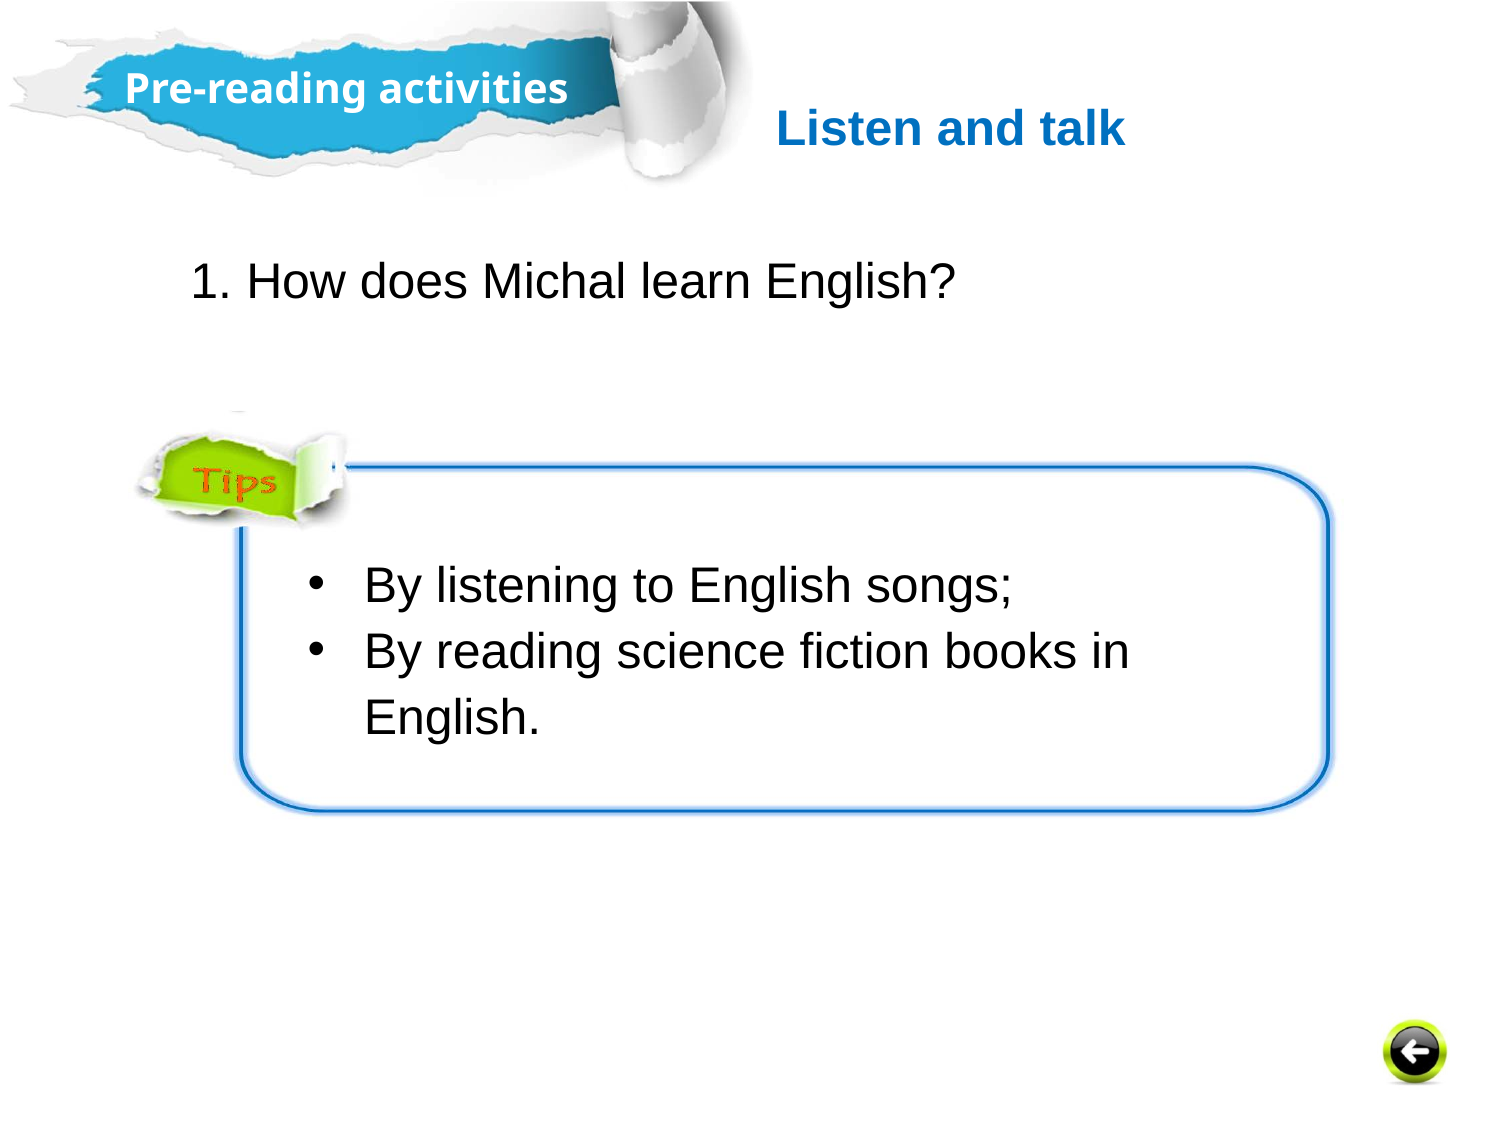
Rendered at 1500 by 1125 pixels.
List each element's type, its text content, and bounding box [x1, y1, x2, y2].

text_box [0, 1, 1430, 197]
text_box 1. How does Michal learn English? [175, 241, 1428, 317]
picture [128, 409, 1345, 821]
picture [1377, 1013, 1450, 1090]
